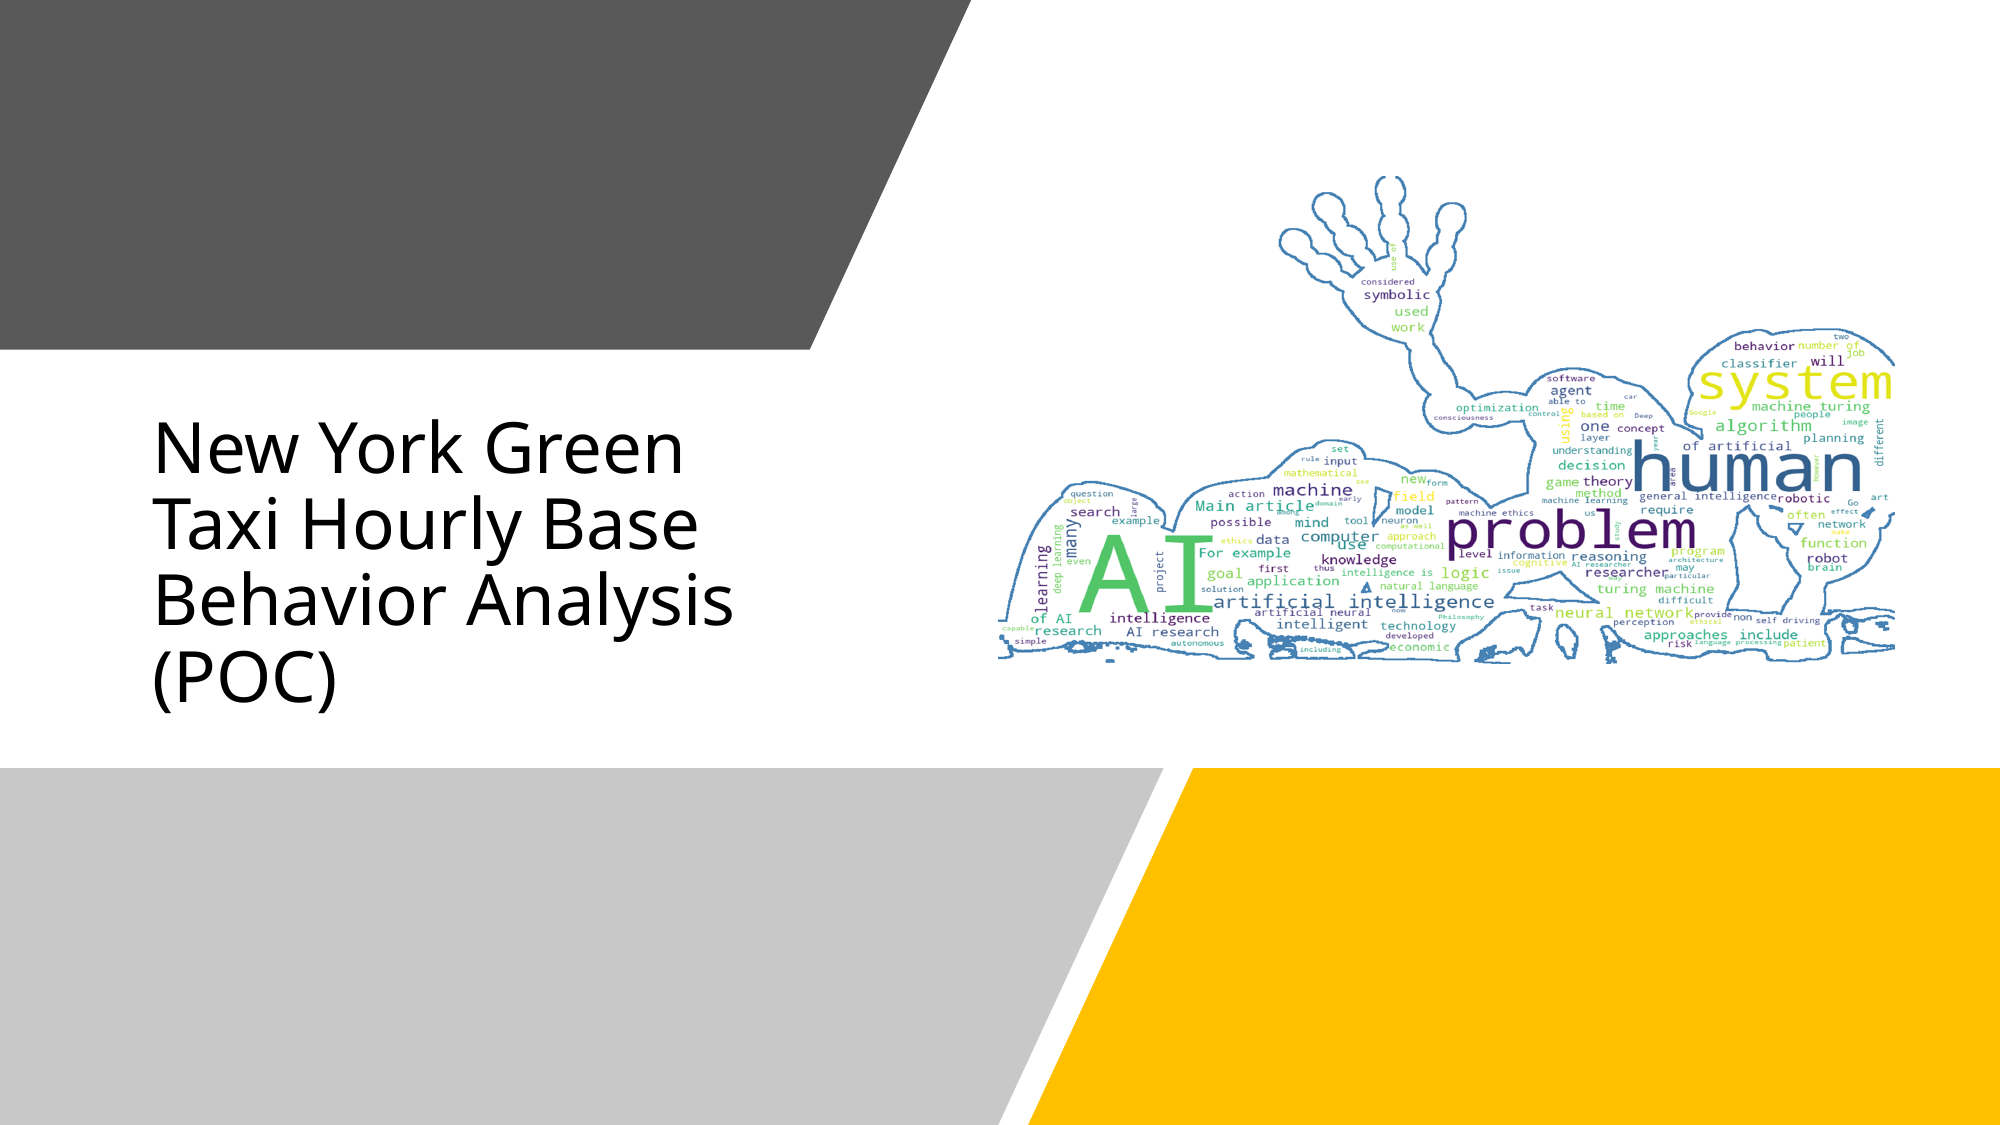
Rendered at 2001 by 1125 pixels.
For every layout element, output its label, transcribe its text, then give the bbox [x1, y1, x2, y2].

text_box [0, 767, 1166, 1125]
picture [998, 176, 1895, 664]
text_box [1026, 767, 2000, 1125]
title New York Green Taxi Hourly Base Behavior Analysis (POC) [137, 383, 834, 746]
text_box [0, 0, 973, 351]
